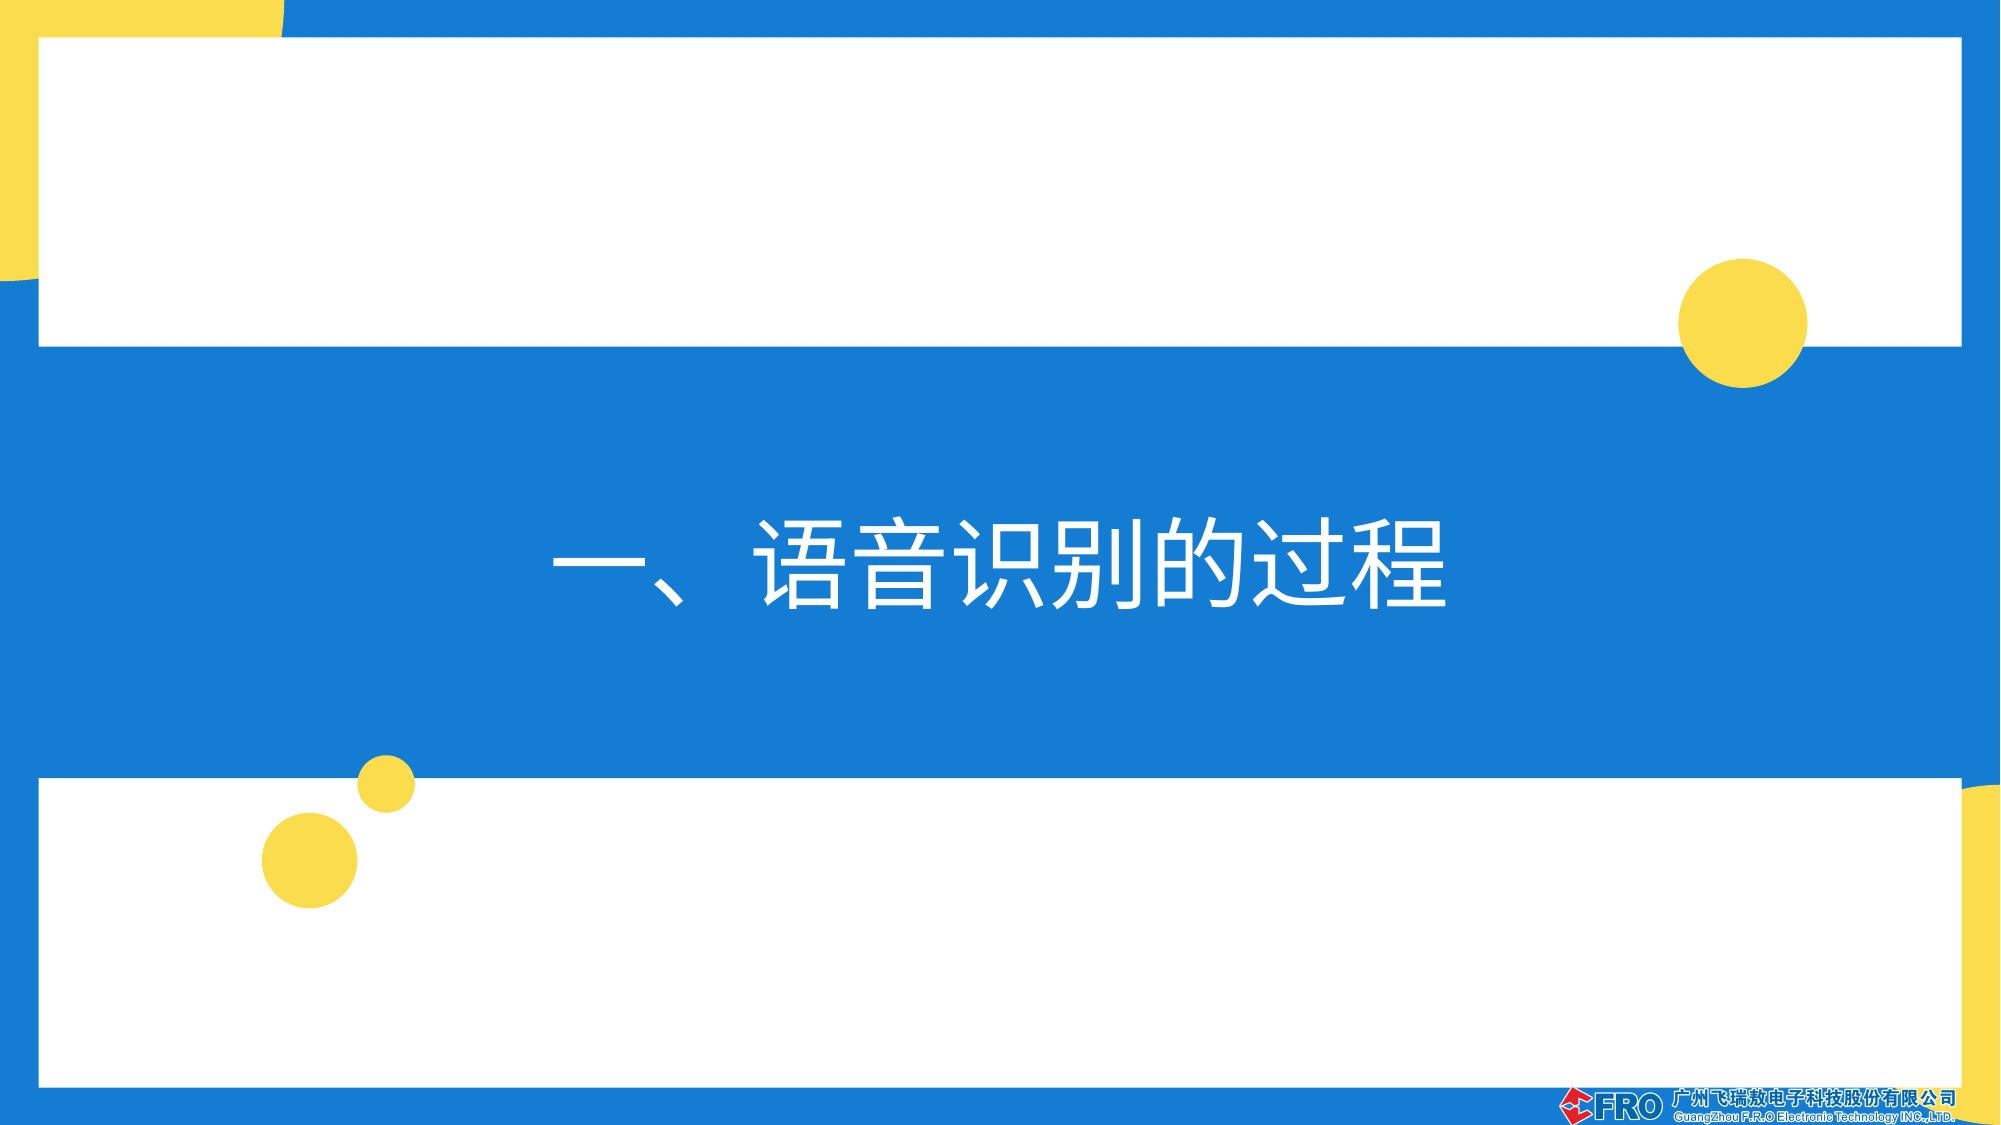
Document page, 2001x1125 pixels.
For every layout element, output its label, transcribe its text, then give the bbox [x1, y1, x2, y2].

picture [1559, 1087, 1956, 1125]
text_box 一、语音识别的过程 [531, 494, 1469, 630]
